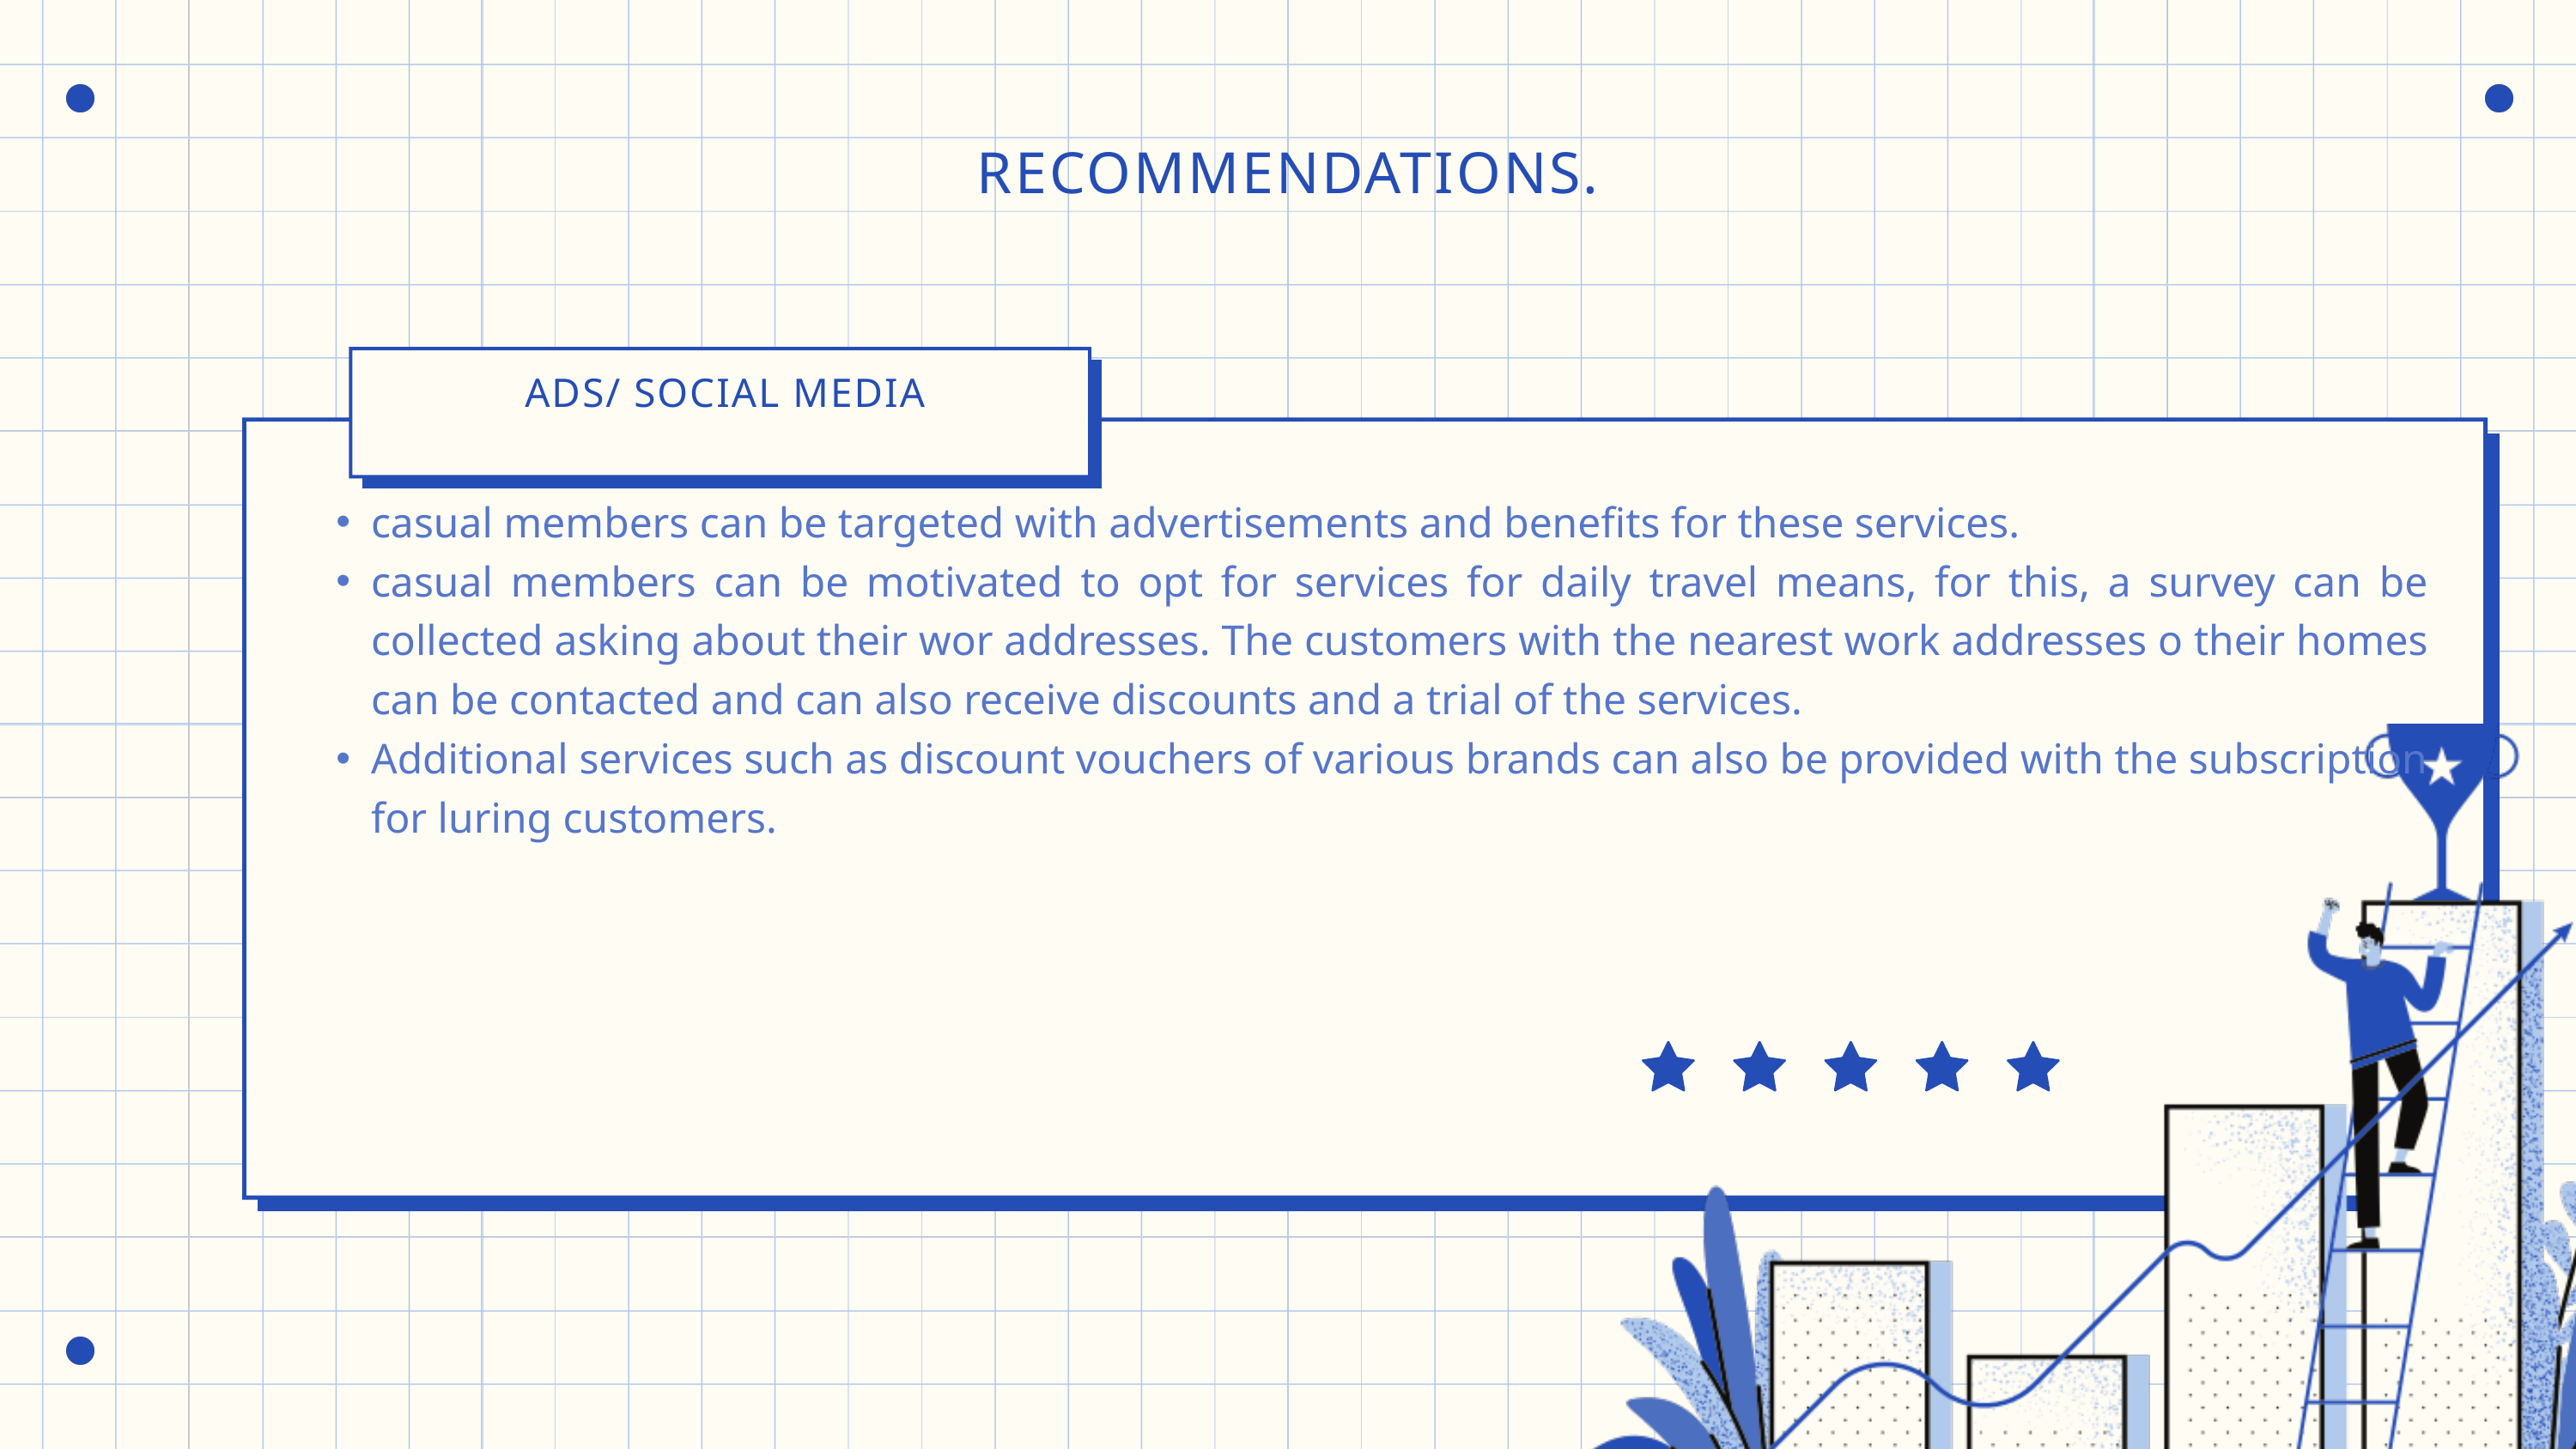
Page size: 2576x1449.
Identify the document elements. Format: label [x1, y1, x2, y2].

text_box [241, 417, 2500, 1212]
text_box [349, 346, 1102, 488]
picture [66, 1336, 94, 1365]
text_box [0, 0, 2576, 1449]
picture [66, 83, 94, 112]
picture [1565, 724, 2576, 1449]
picture [2485, 83, 2513, 112]
